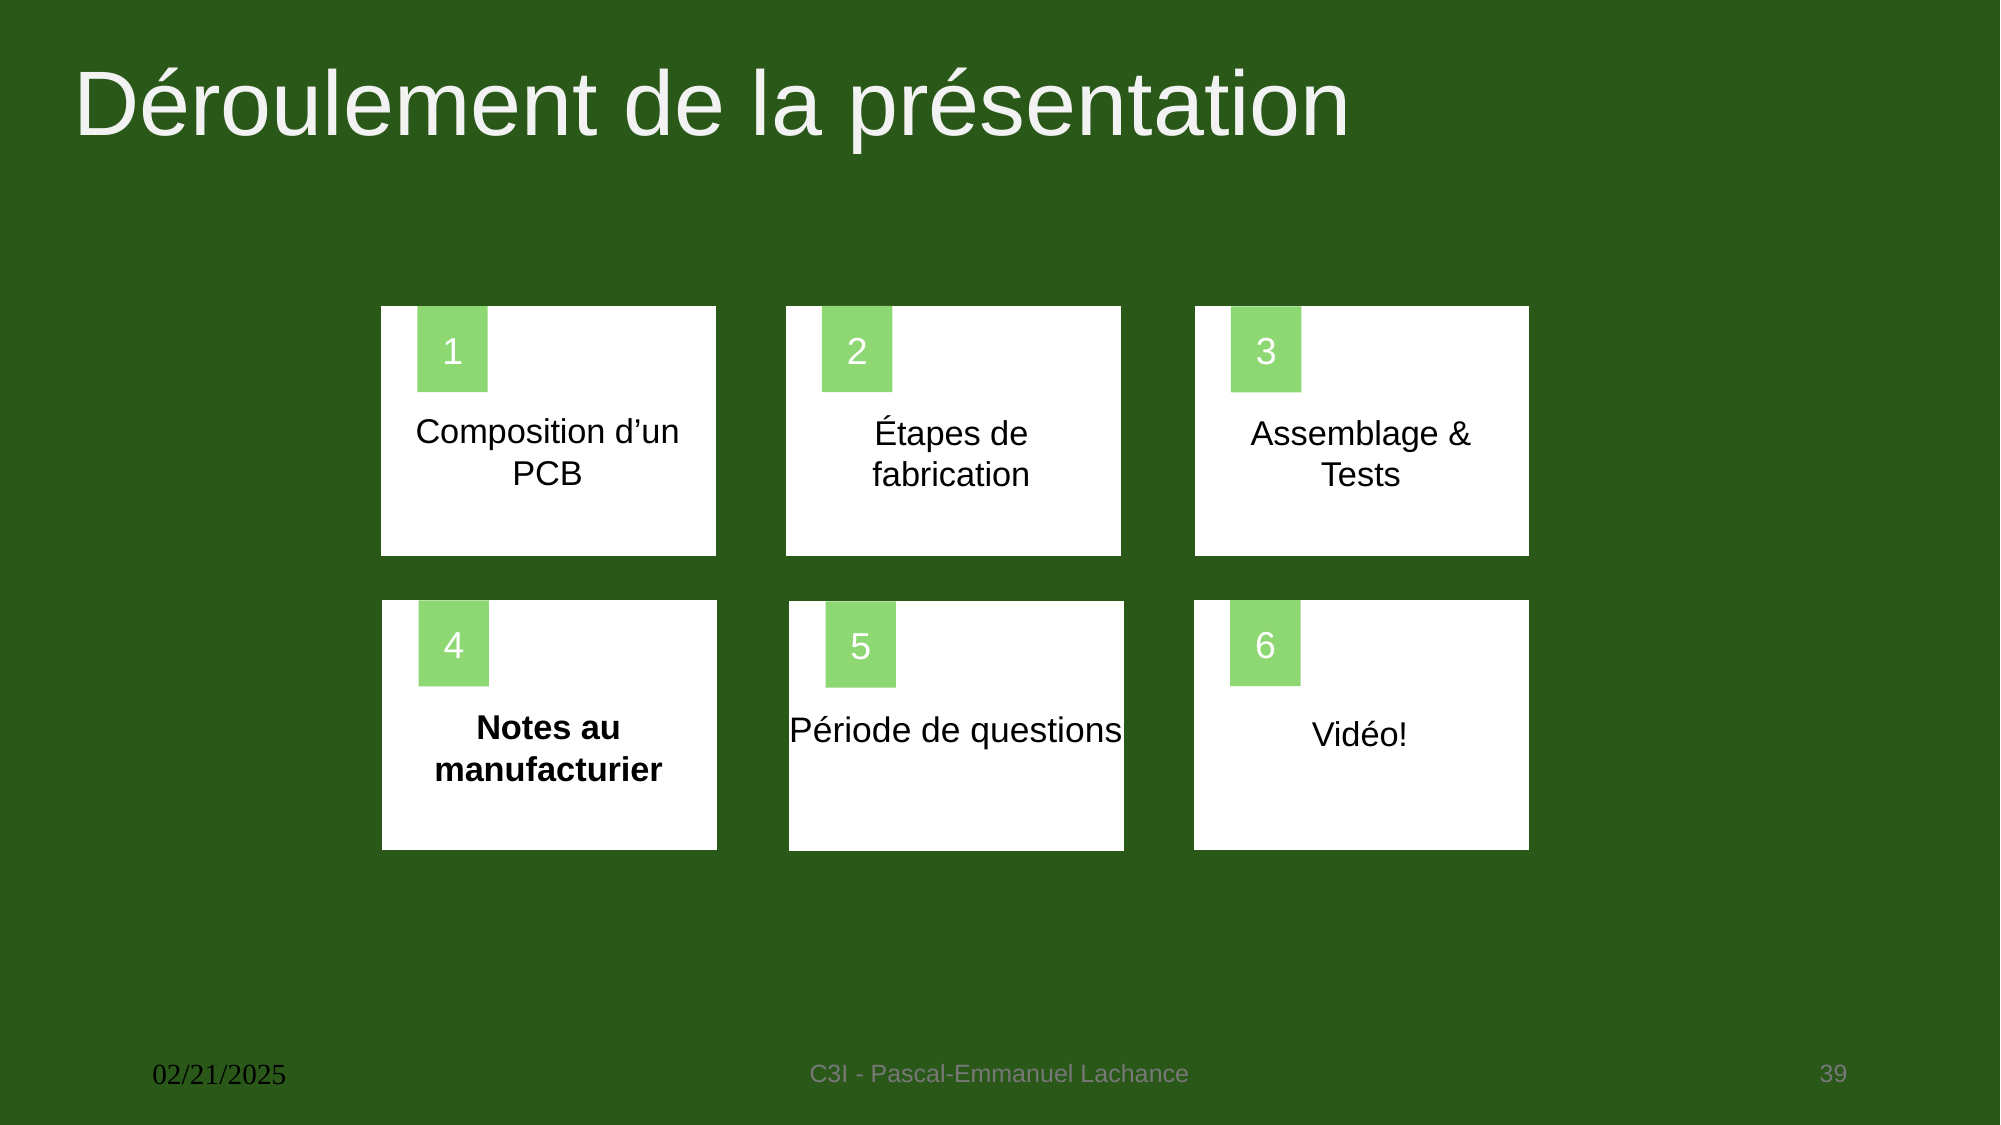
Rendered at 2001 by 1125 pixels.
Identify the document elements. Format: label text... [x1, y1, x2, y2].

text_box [788, 600, 1125, 864]
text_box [380, 305, 717, 569]
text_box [381, 599, 718, 863]
footer C3I - Pascal-Emmanuel Lachance [662, 1042, 1338, 1103]
title Déroulement de la présentation [58, 33, 1784, 178]
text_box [1192, 599, 1529, 863]
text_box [1193, 305, 1530, 569]
slide_number ‹#› [1412, 1042, 1863, 1103]
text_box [783, 305, 1121, 569]
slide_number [137, 1042, 588, 1103]
